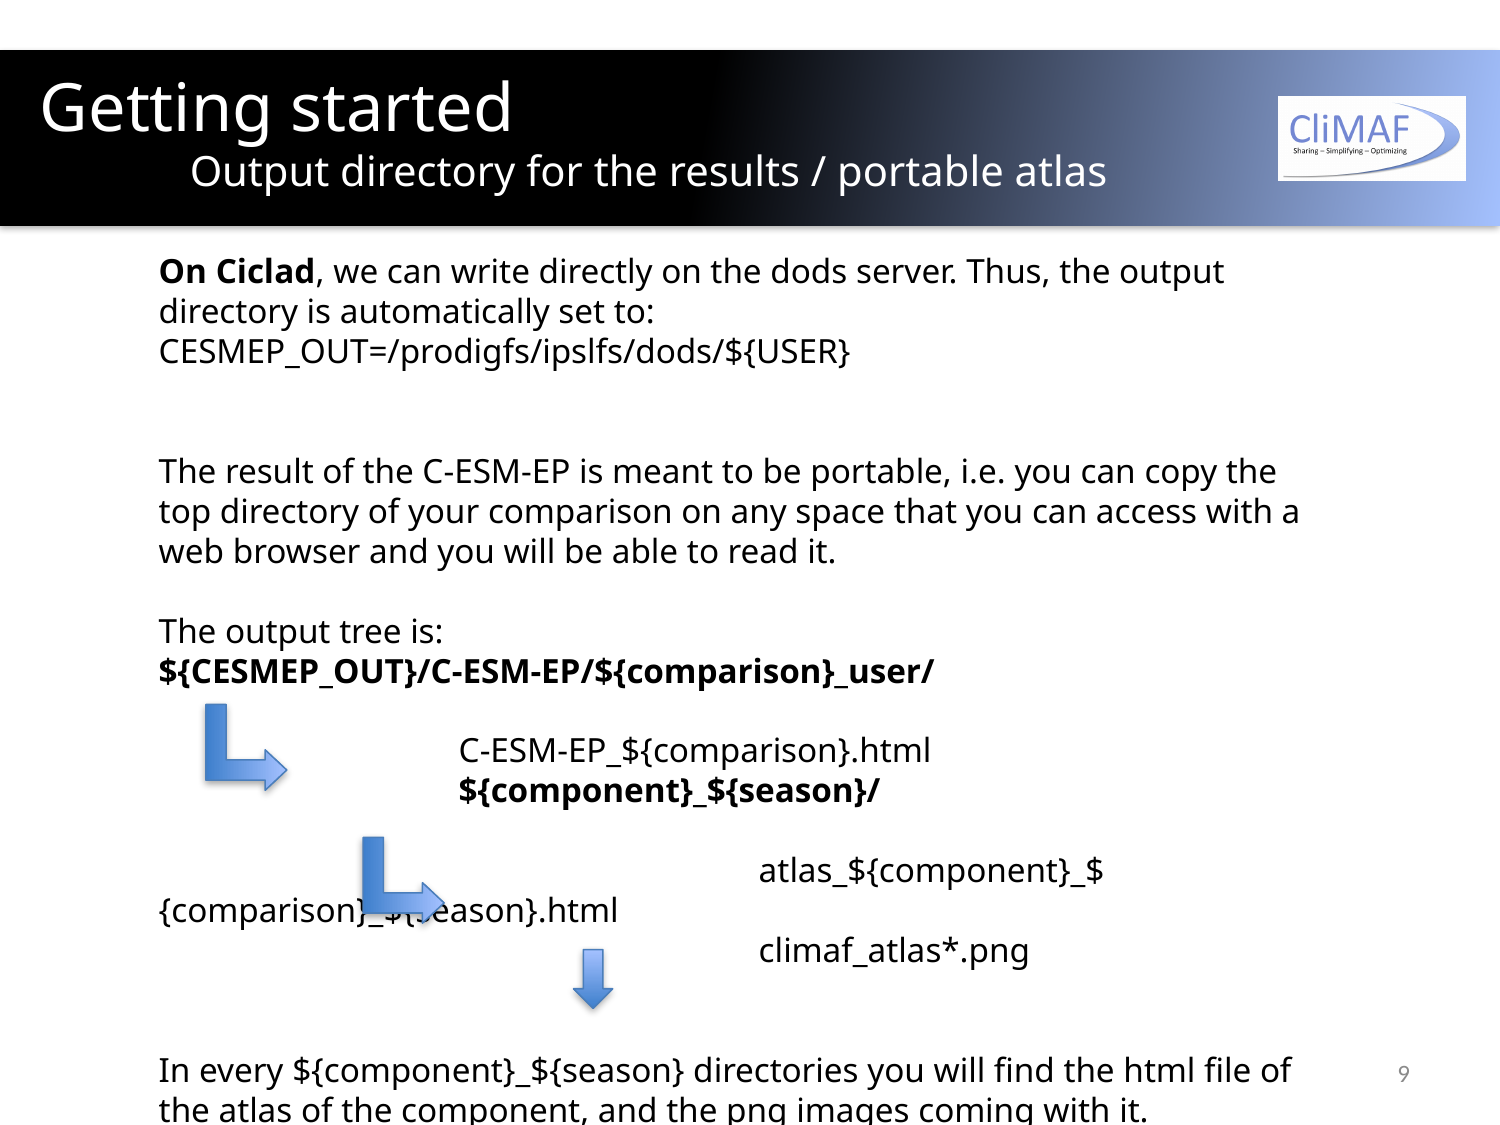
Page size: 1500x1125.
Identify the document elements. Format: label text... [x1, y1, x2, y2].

text_box [0, 49, 1500, 227]
text_box [362, 836, 445, 924]
text_box On Ciclad, we can write directly on the dods server. Thus, the output directory is automatically set to: CESMEP_OUT=/prodigfs/ipslfs/dods/${USER} The result of the C-ESM-EP is meant to be portable, i.e. you can copy the top directory of your comparison on any space that you can access with a web browser and you will be able to read it. The output tree is: ${CESMEP_OUT}/C-ESM-EP/${comparison}_user/ C-ESM-EP_${comparison}.html ${component}_${season}/ atlas_${component}_${comparison}_${season}.html climaf_atlas*.png In every ${component}_${season} directories you will find the html file of the atlas of the component, and the png images coming with it. [144, 243, 1348, 1125]
slide_number 9 [1074, 1042, 1425, 1103]
text_box Getting started Output directory for the results / portable atlas [24, 57, 1123, 203]
text_box [572, 948, 614, 1009]
picture [1278, 96, 1467, 182]
text_box [205, 703, 288, 791]
